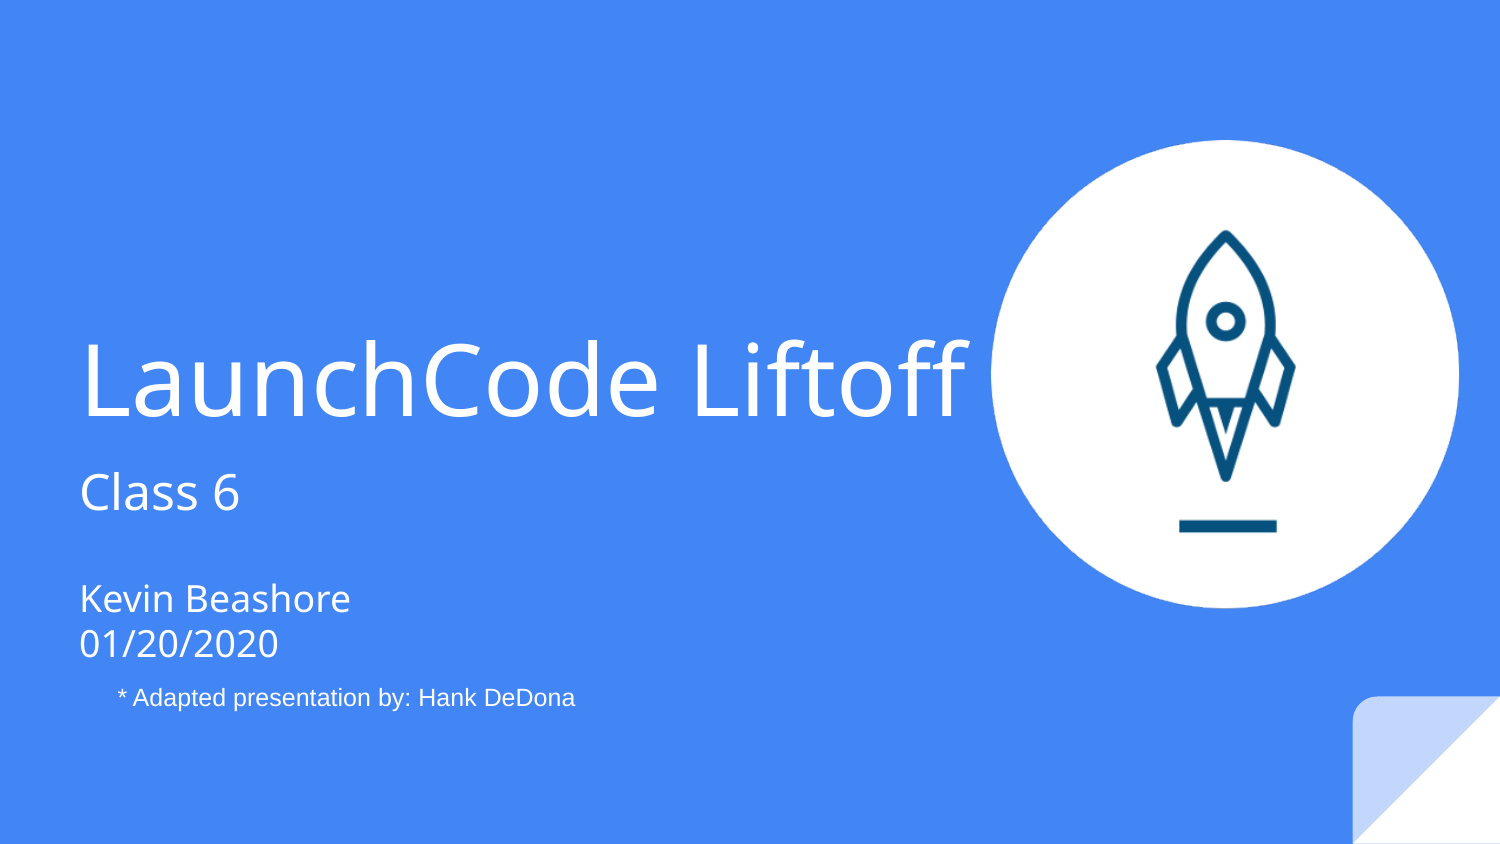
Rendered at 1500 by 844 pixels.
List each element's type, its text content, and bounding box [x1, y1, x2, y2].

subtitle Class 6 [64, 445, 986, 517]
title LaunchCode Liftoff [64, 298, 986, 445]
text_box * Adapted presentation by: Hank DeDona [102, 673, 592, 754]
picture [991, 140, 1462, 610]
subtitle Kevin Beashore 01/20/2020 [64, 559, 1413, 631]
